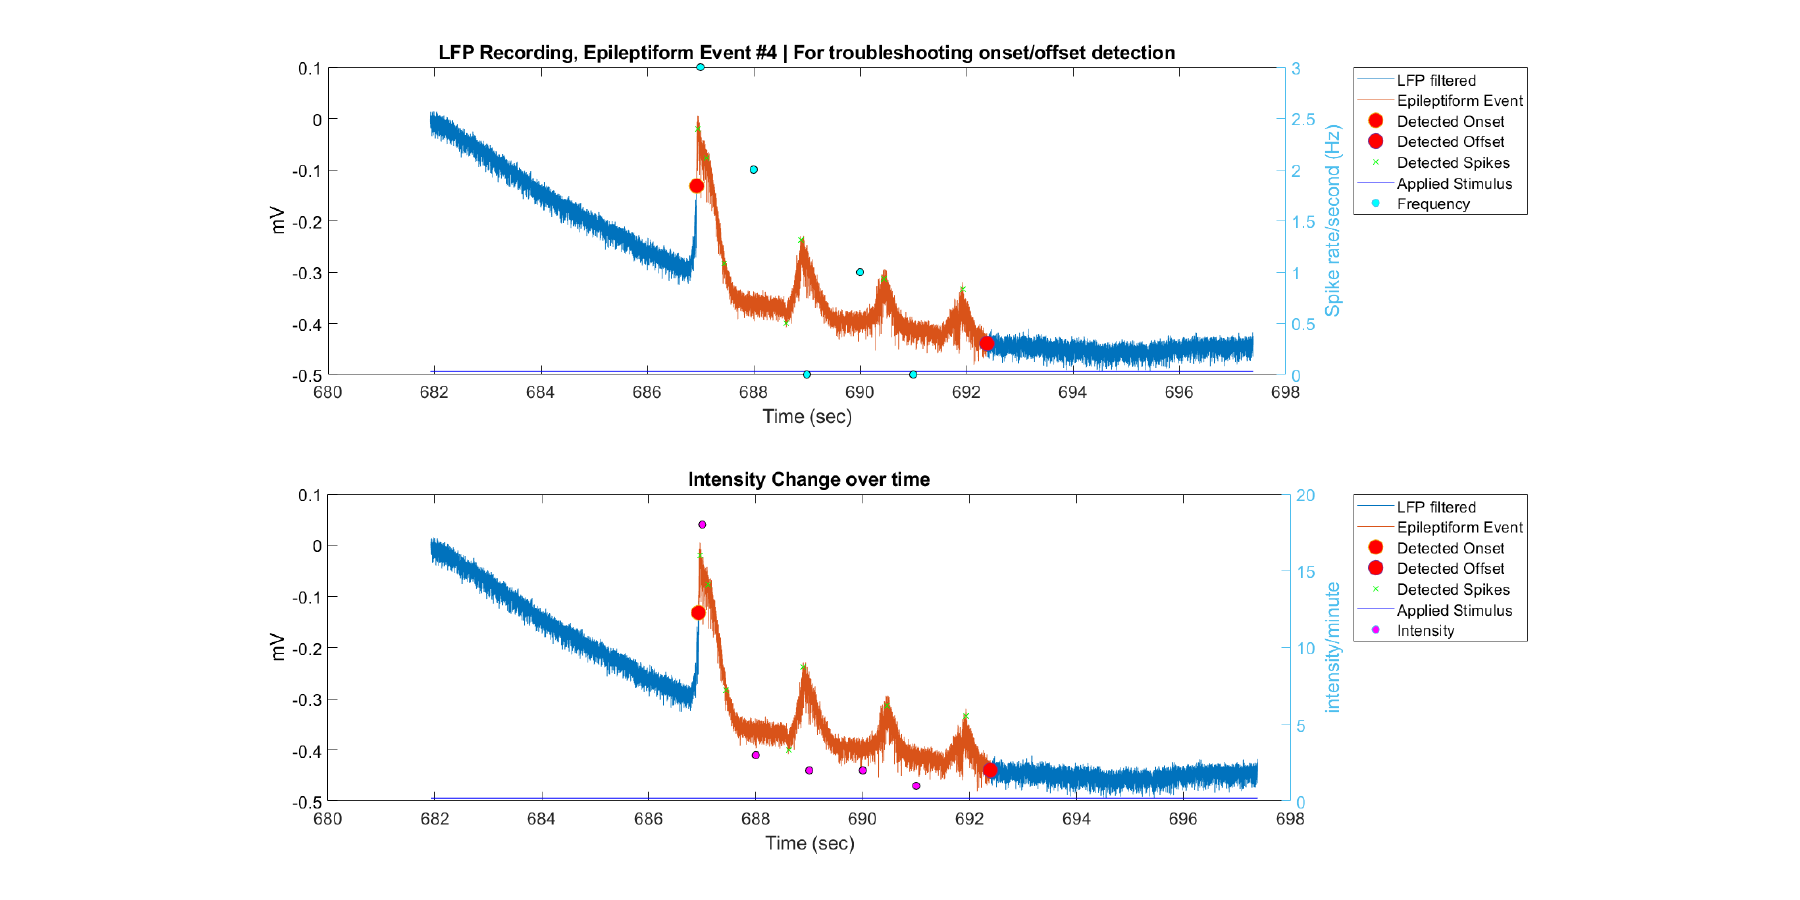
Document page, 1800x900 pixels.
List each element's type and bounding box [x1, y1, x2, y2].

picture [126, 0, 1674, 900]
